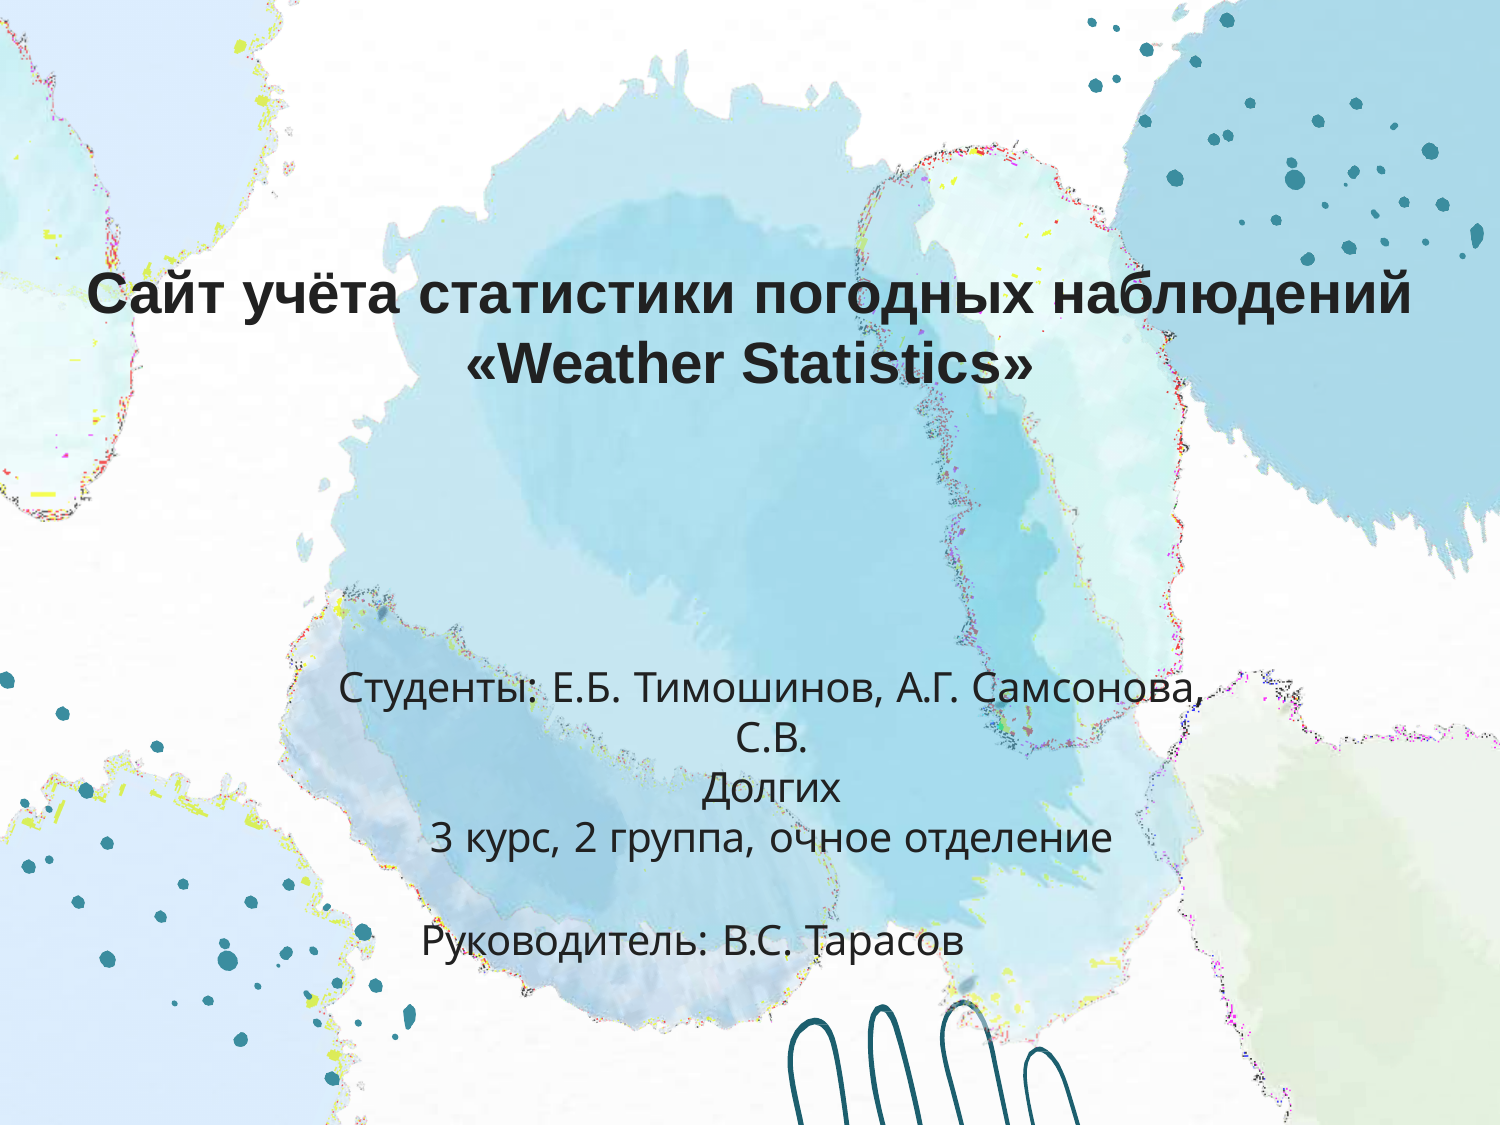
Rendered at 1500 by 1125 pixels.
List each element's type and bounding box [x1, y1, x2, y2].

picture [0, 0, 1500, 1125]
text_box [224, 49, 1349, 1125]
